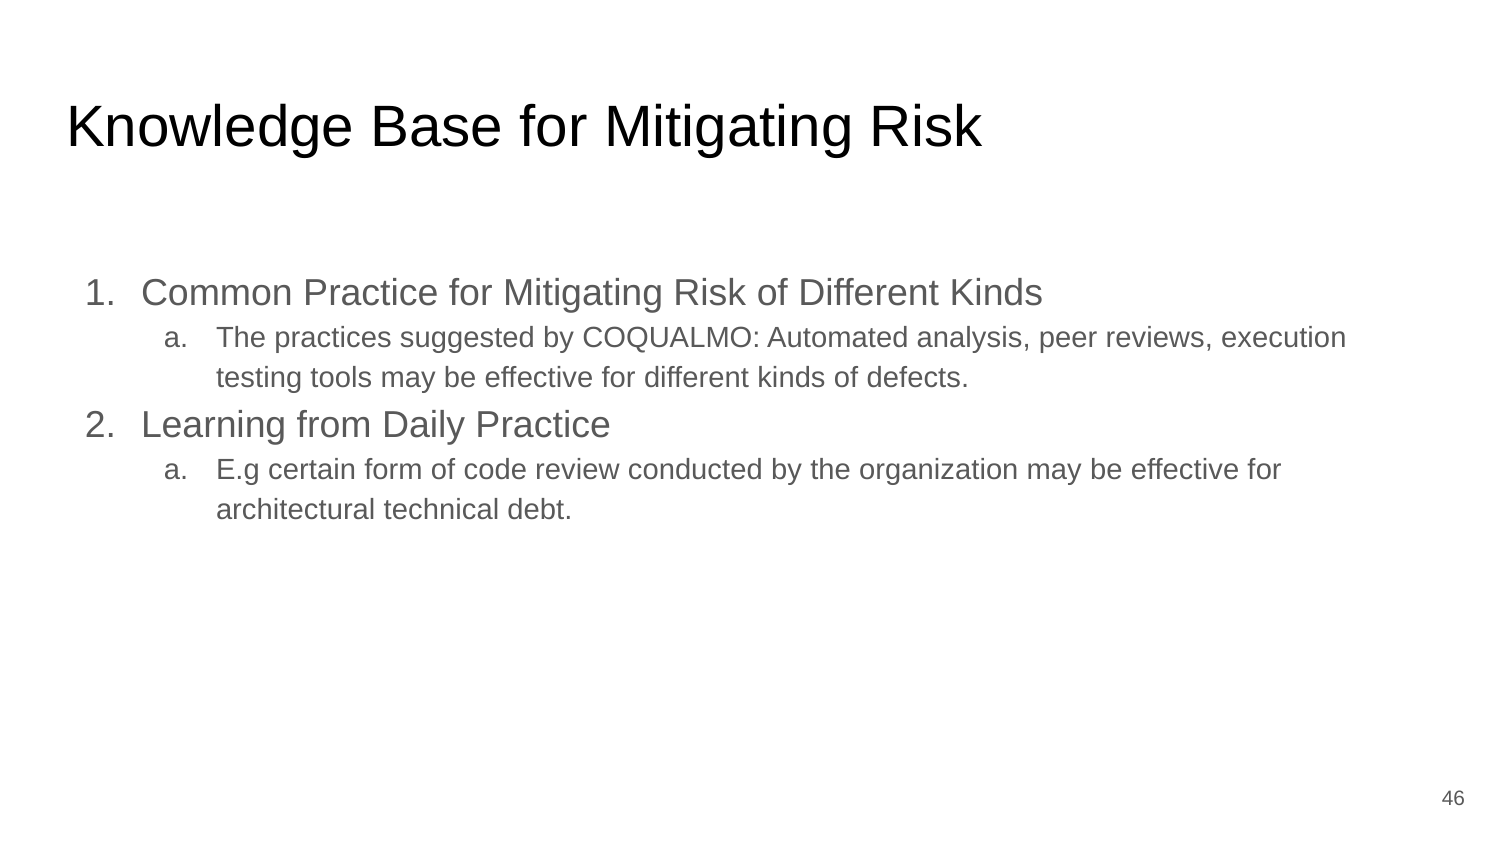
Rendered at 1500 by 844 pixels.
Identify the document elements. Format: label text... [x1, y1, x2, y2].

title Knowledge Base for Mitigating Risk [51, 72, 1449, 167]
list Common Practice for Mitigating Risk of Different Kinds The practices suggested by COQUALMO: Automated analysis, peer reviews, execution testing tools may be effective for different kinds of defects. Learning from Daily Practice E.g certain form of code review conducted by the organization may be effective for architectural technical debt. [51, 246, 1449, 750]
slide_number 46 [1389, 764, 1480, 830]
